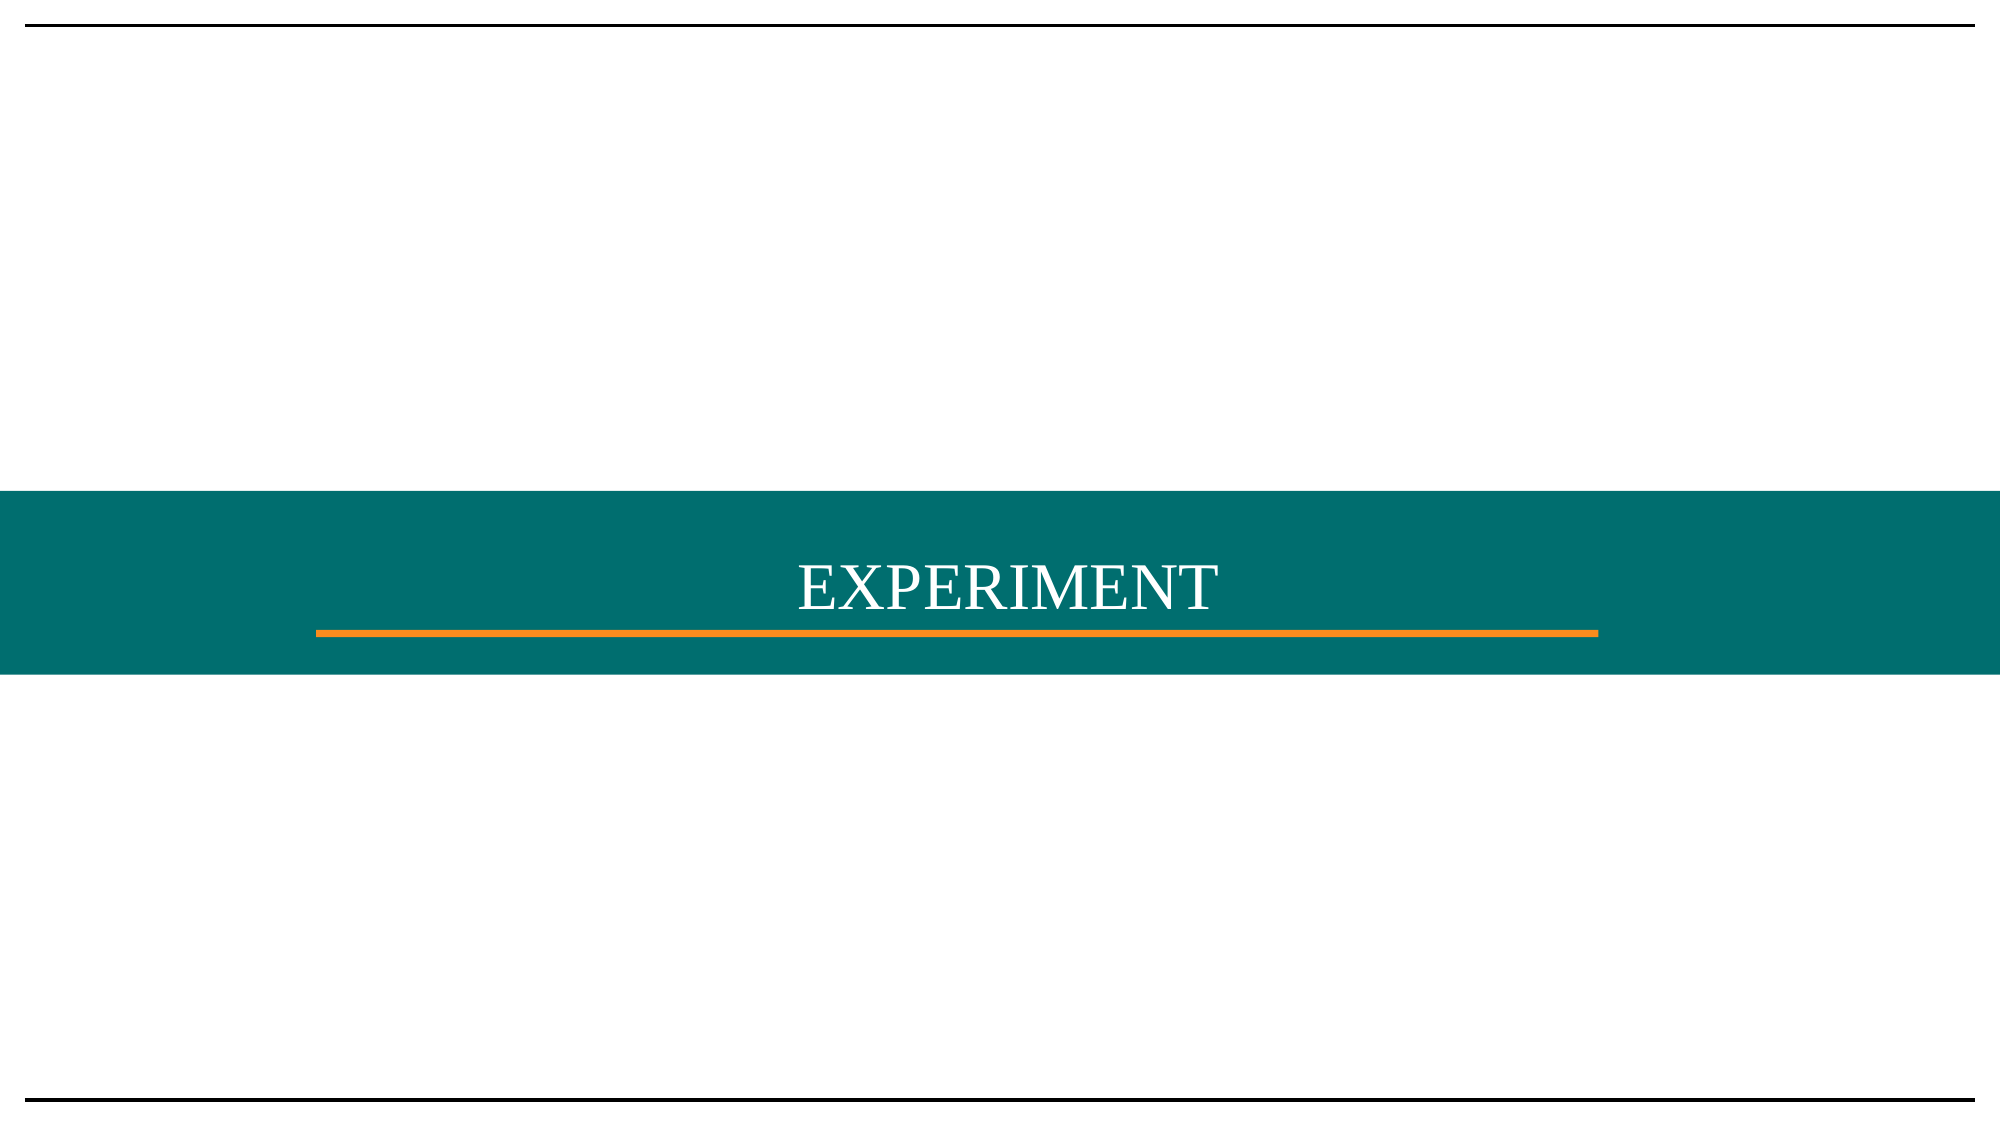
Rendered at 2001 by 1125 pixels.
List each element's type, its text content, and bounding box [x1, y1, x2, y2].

text_box [316, 629, 1599, 638]
text_box EXPERIMENT [0, 490, 2000, 675]
